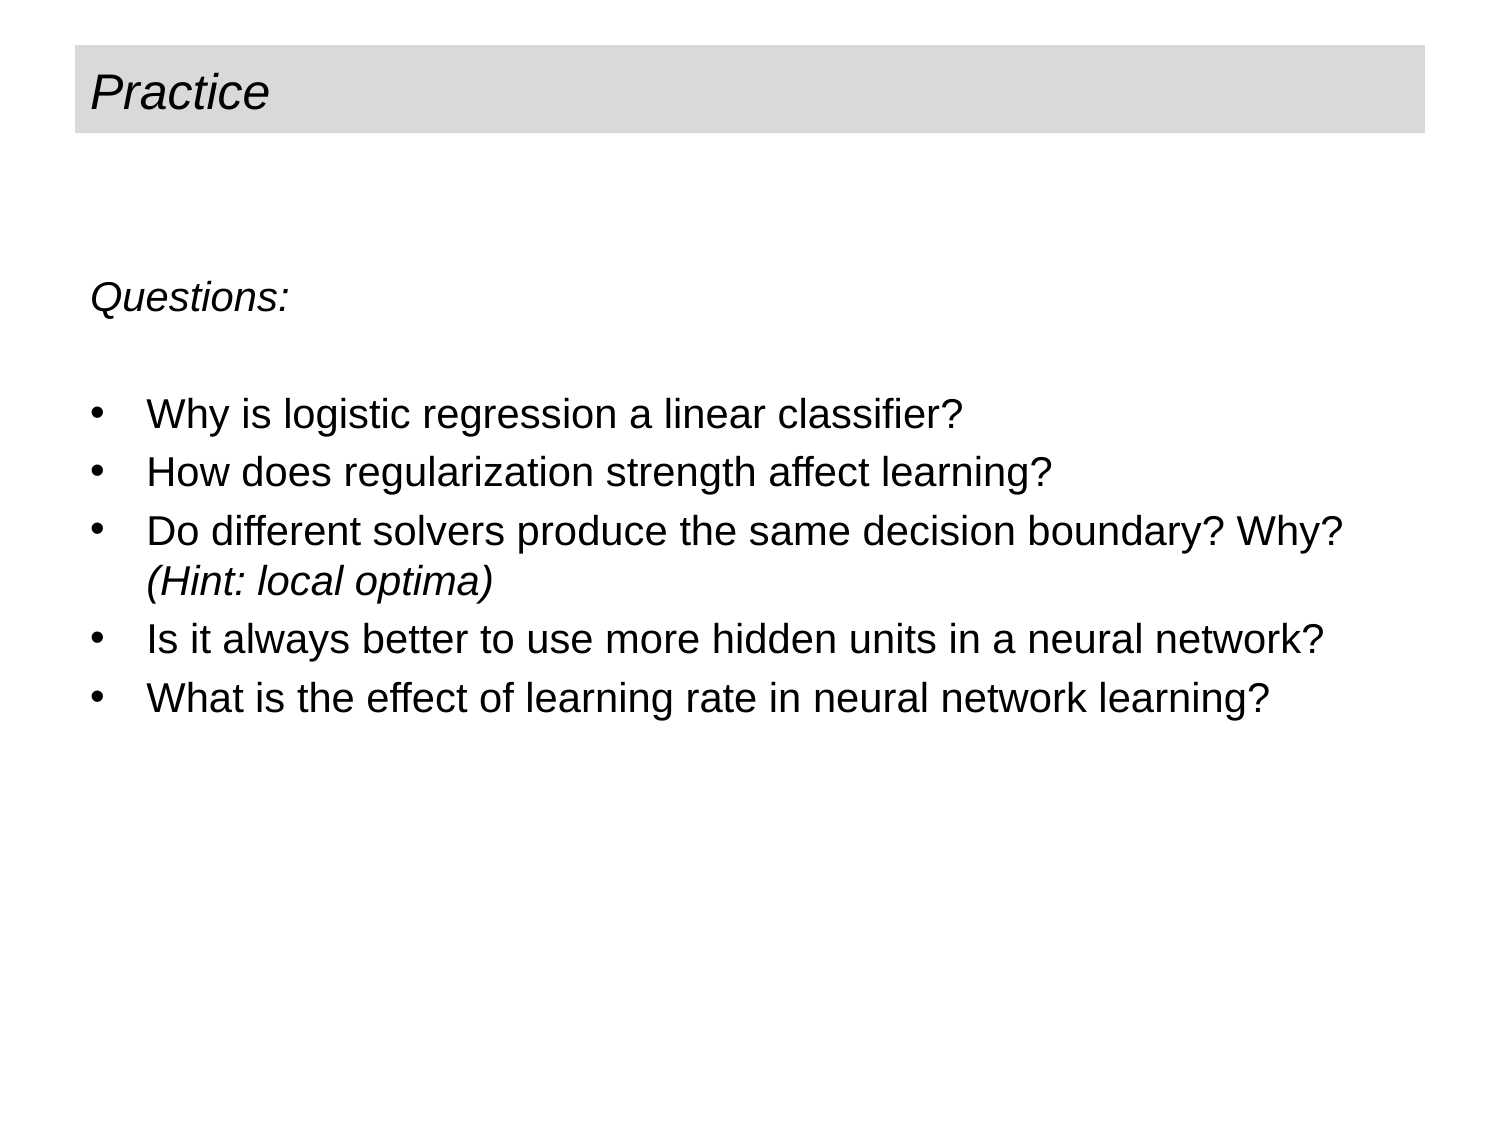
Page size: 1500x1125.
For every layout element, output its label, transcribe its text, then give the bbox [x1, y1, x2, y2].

list Questions: Why is logistic regression a linear classifier? How does regularization strength affect learning? Do different solvers produce the same decision boundary? Why? (Hint: local optima) Is it always better to use more hidden units in a neural network? What is the effect of learning rate in neural network learning? [75, 262, 1425, 837]
title Practice [75, 45, 1425, 134]
